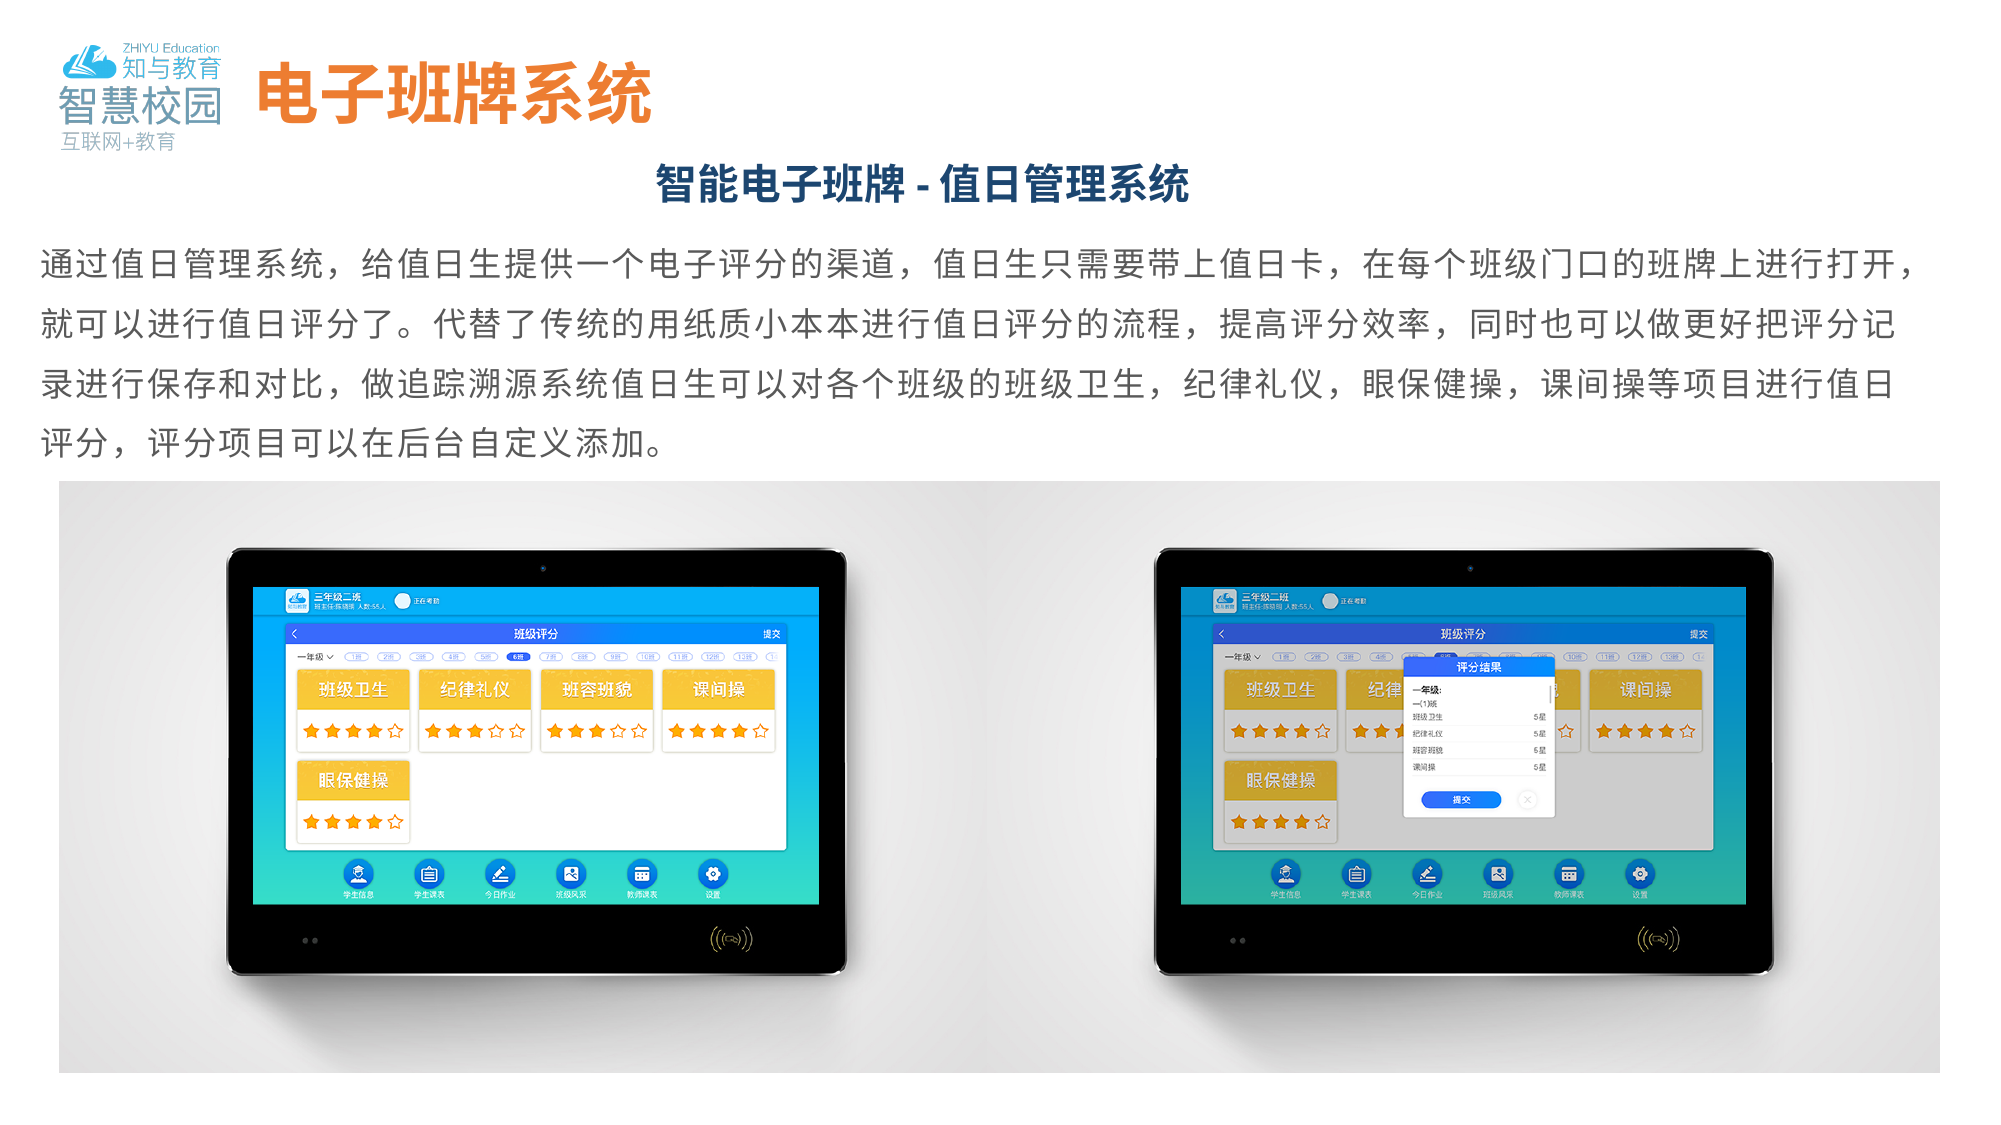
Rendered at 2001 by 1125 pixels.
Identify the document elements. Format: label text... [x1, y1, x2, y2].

picture [59, 481, 1940, 1073]
text_box 智能电子班牌-值日管理系统 [583, 150, 1263, 215]
text_box 通过值日管理系统，给值日生提供一个电子评分的渠道，值日生只需要带上值日卡，在每个班级门口的班牌上进行打开，就可以进行值日评分了。代替了传统的用纸质小本本进行值日评分的流程，提高评分效率，同时也可以做更好把评分记录进行保存和对比，做追踪溯源系统值日生可以对各个班级的班级卫生，纪律礼仪，眼保健操，课间操等项目进行值日评分，评分项目可以在后台自定义添加。 [25, 215, 1940, 470]
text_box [59, 44, 942, 151]
